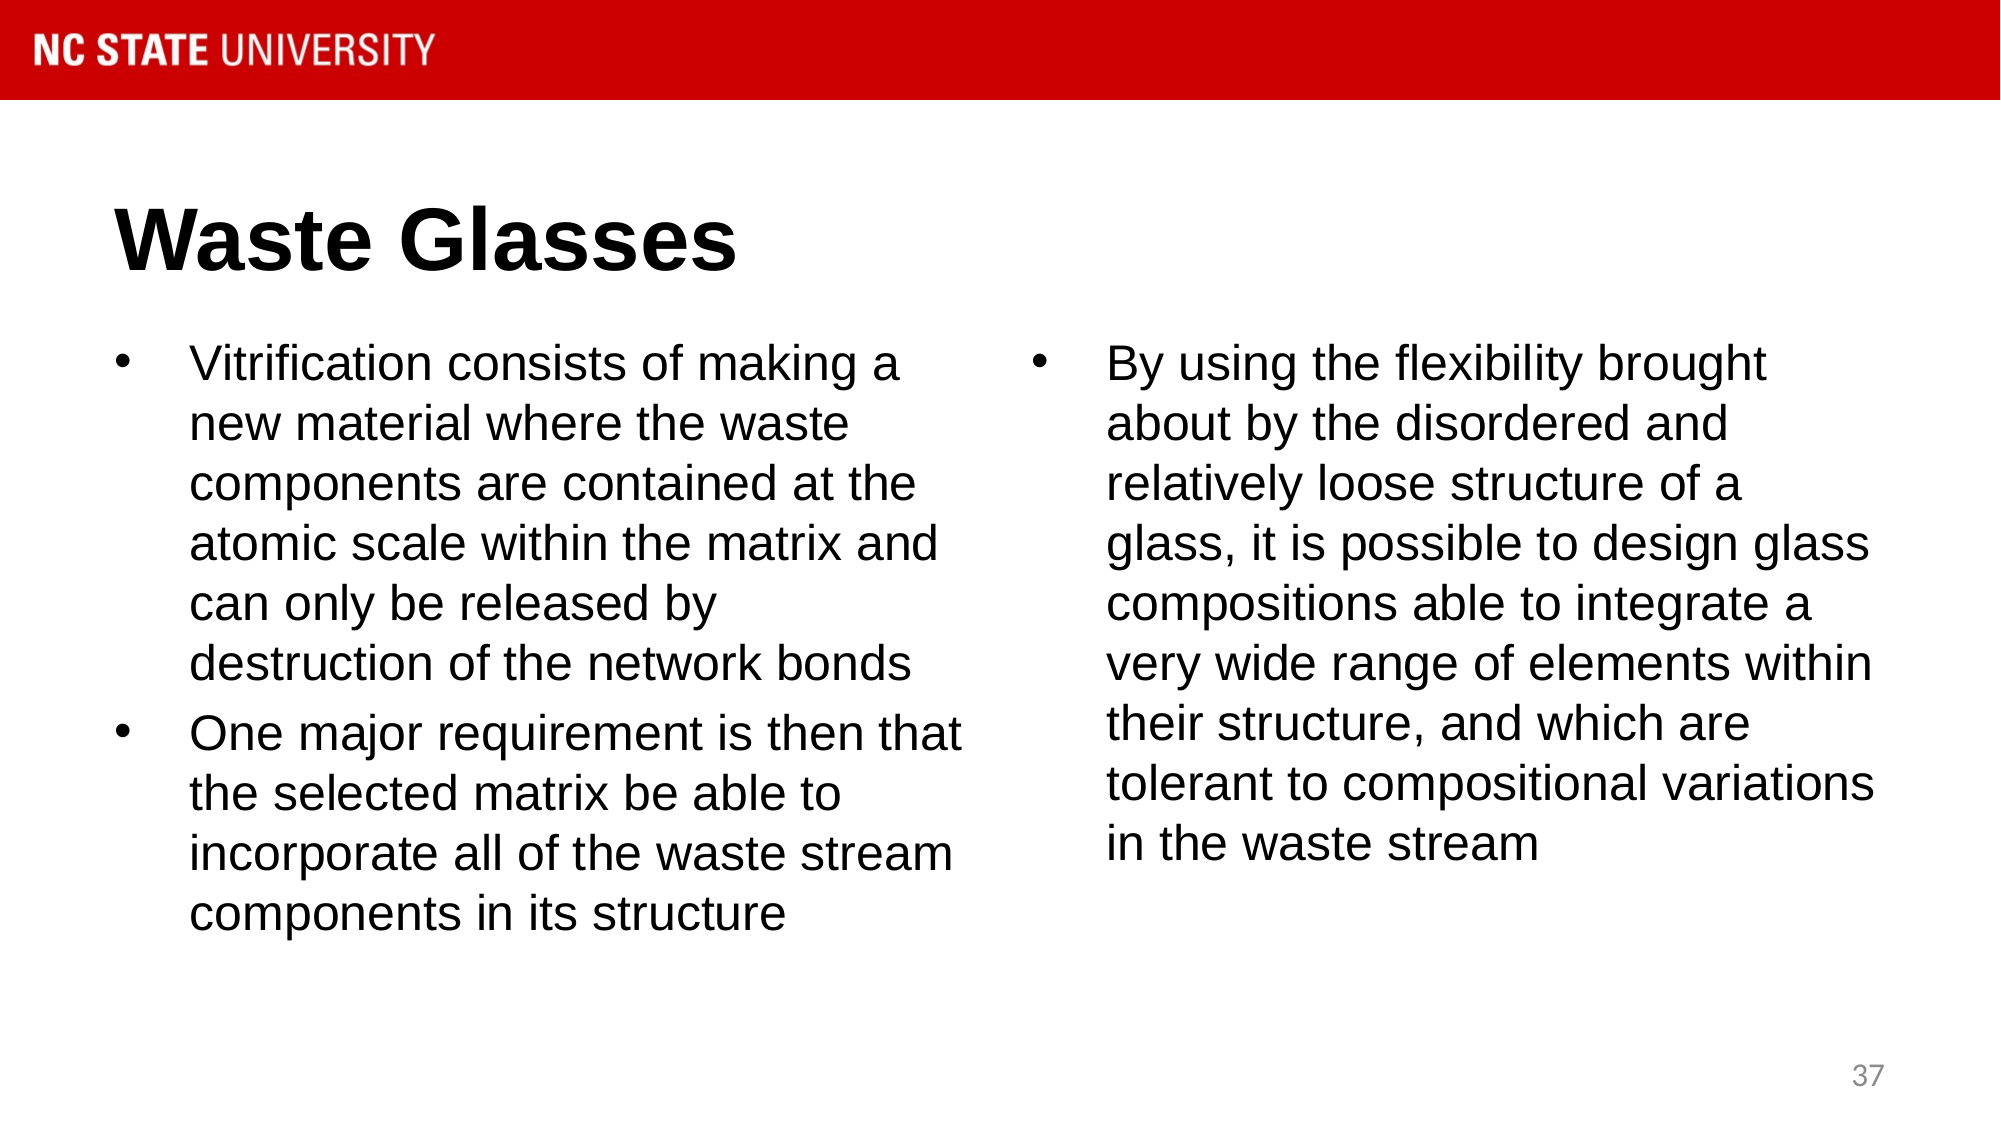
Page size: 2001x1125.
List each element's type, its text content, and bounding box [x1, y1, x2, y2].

list By using the flexibility brought about by the disordered and relatively loose structure of a glass, it is possible to design glass compositions able to integrate a very wide range of elements within their structure, and which are tolerant to compositional variations in the waste stream [1016, 322, 1900, 1005]
picture [0, 0, 2001, 100]
title Waste Glasses [99, 147, 1900, 323]
list Vitrification consists of making a new material where the waste components are contained at the atomic scale within the matrix and can only be released by destruction of the network bonds One major requirement is then that the selected matrix be able to incorporate all of the waste stream components in its structure [99, 322, 984, 1005]
slide_number 37 [1433, 1042, 1900, 1103]
